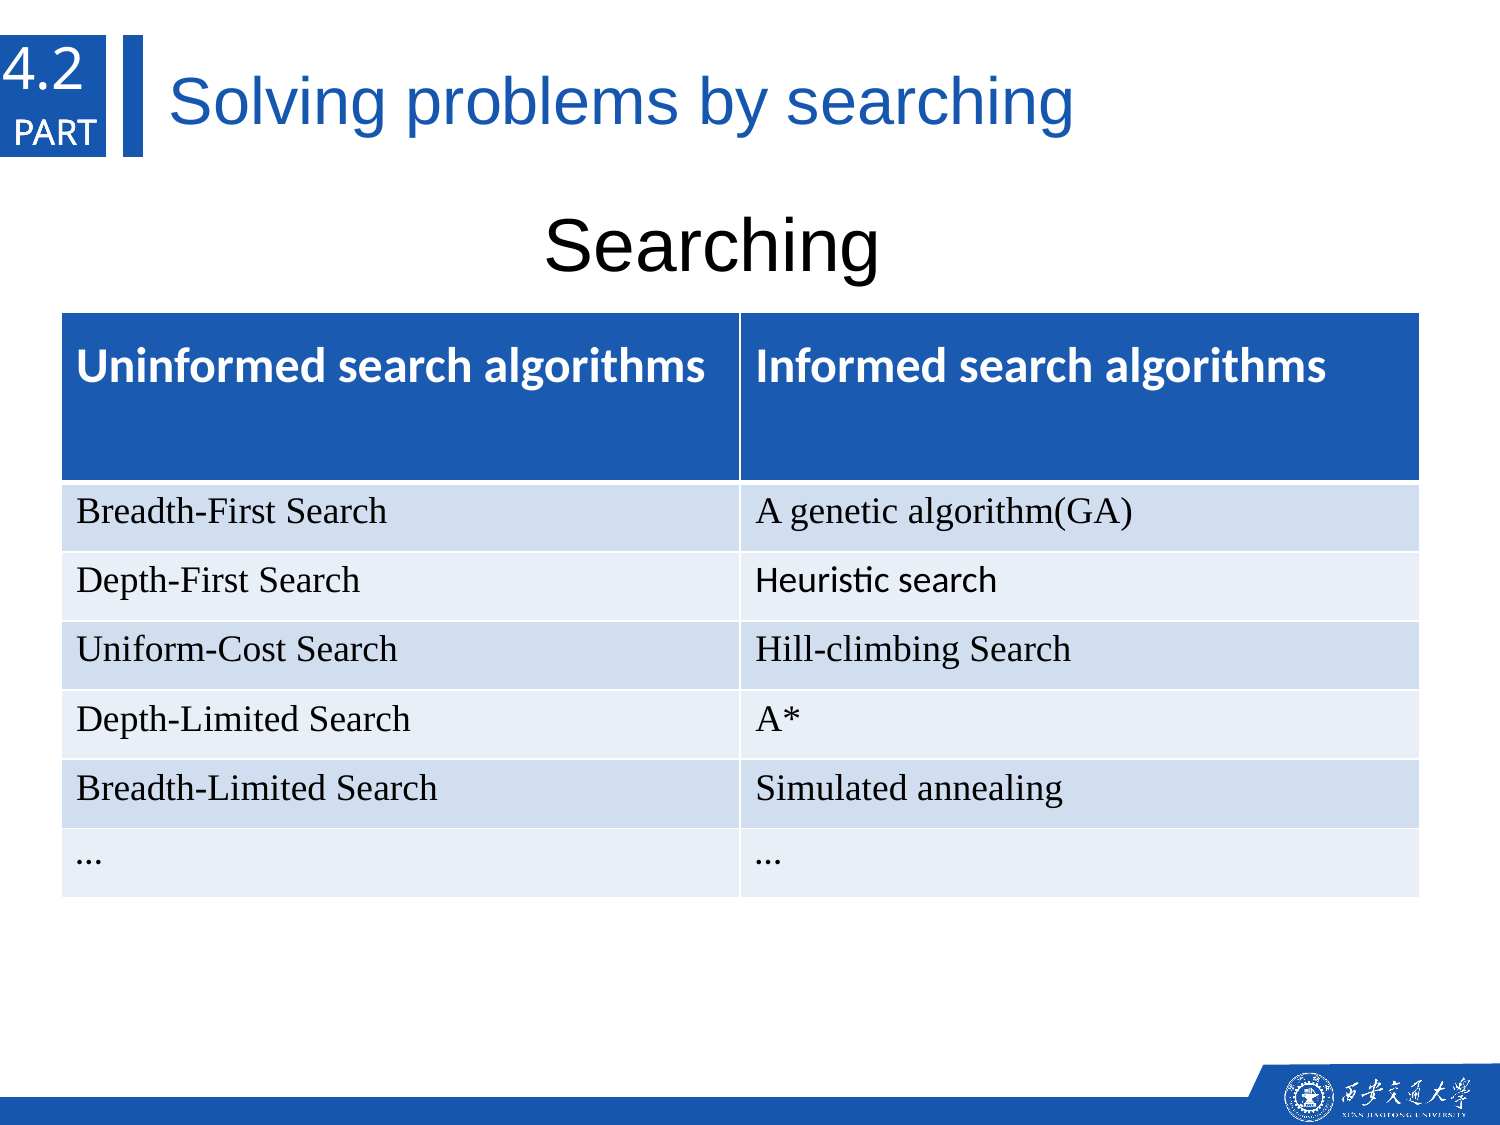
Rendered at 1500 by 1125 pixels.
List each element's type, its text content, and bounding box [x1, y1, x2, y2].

table_cell Hill-climbing Search [741, 622, 1419, 689]
table_cell Uniform-Cost Search [62, 622, 739, 689]
text_box [0, 109, 101, 158]
text_box Solving problems by searching [154, 50, 1092, 146]
table_cell Depth-First Search [62, 553, 739, 620]
table_cell Breadth-Limited Search [62, 760, 739, 828]
table_cell A* [741, 691, 1419, 758]
text_box 4.2 [0, 23, 124, 109]
table_cell Simulated annealing [741, 760, 1419, 828]
text_box PART [13, 109, 98, 153]
table_cell … [62, 829, 739, 897]
table_header Informed search algorithms [741, 313, 1419, 480]
text_box Searching [37, 188, 1388, 312]
table_cell A genetic algorithm(GA) [741, 485, 1419, 551]
table_cell Depth-Limited Search [62, 691, 739, 758]
table_header Uninformed search algorithms [62, 313, 739, 480]
table_cell Heuristic search [741, 553, 1419, 620]
table_cell Breadth-First Search [62, 485, 739, 551]
table_cell … [741, 829, 1419, 897]
